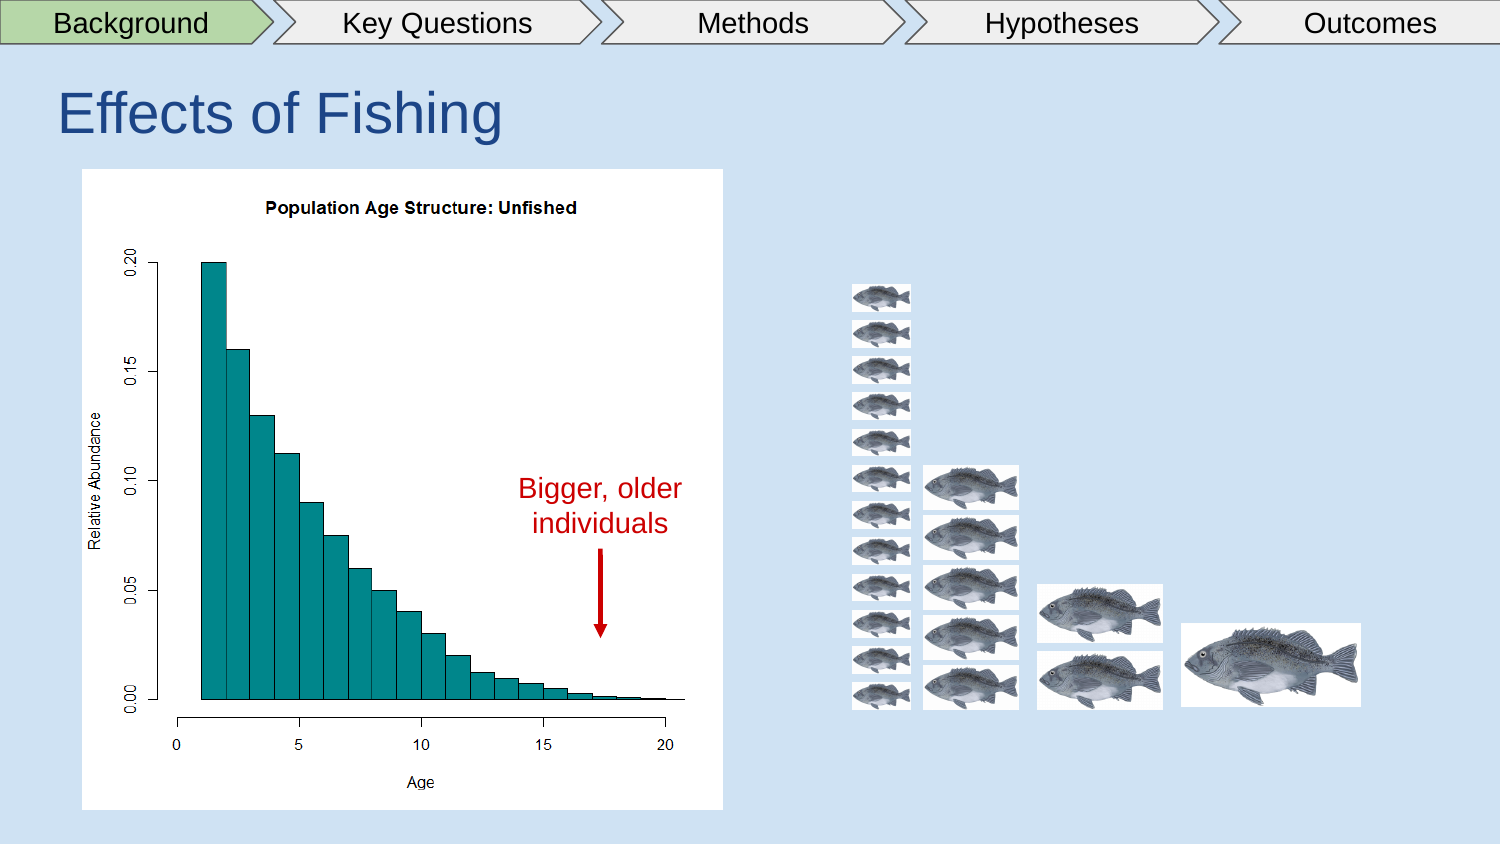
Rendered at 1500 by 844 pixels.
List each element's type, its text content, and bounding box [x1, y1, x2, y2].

text_box Outcomes [1219, 0, 1500, 44]
picture [851, 428, 911, 457]
picture [851, 284, 911, 312]
picture [1037, 651, 1163, 710]
picture [1037, 584, 1163, 643]
picture [851, 356, 911, 384]
picture [923, 665, 1019, 710]
text_box Hypotheses [905, 0, 1220, 44]
picture [851, 392, 911, 421]
picture [851, 501, 911, 529]
picture [82, 169, 723, 810]
picture [851, 610, 911, 638]
picture [851, 320, 911, 348]
title Effects of Fishing [42, 59, 1440, 154]
text_box Methods [601, 0, 906, 44]
picture [923, 515, 1019, 560]
text_box Key Questions [273, 0, 602, 44]
text_box Background [0, 0, 274, 44]
picture [1181, 623, 1361, 707]
picture [923, 465, 1019, 510]
picture [923, 615, 1019, 660]
picture [851, 573, 911, 602]
picture [851, 464, 911, 493]
picture [851, 646, 911, 674]
picture [851, 682, 911, 710]
picture [923, 565, 1019, 610]
picture [851, 537, 911, 566]
